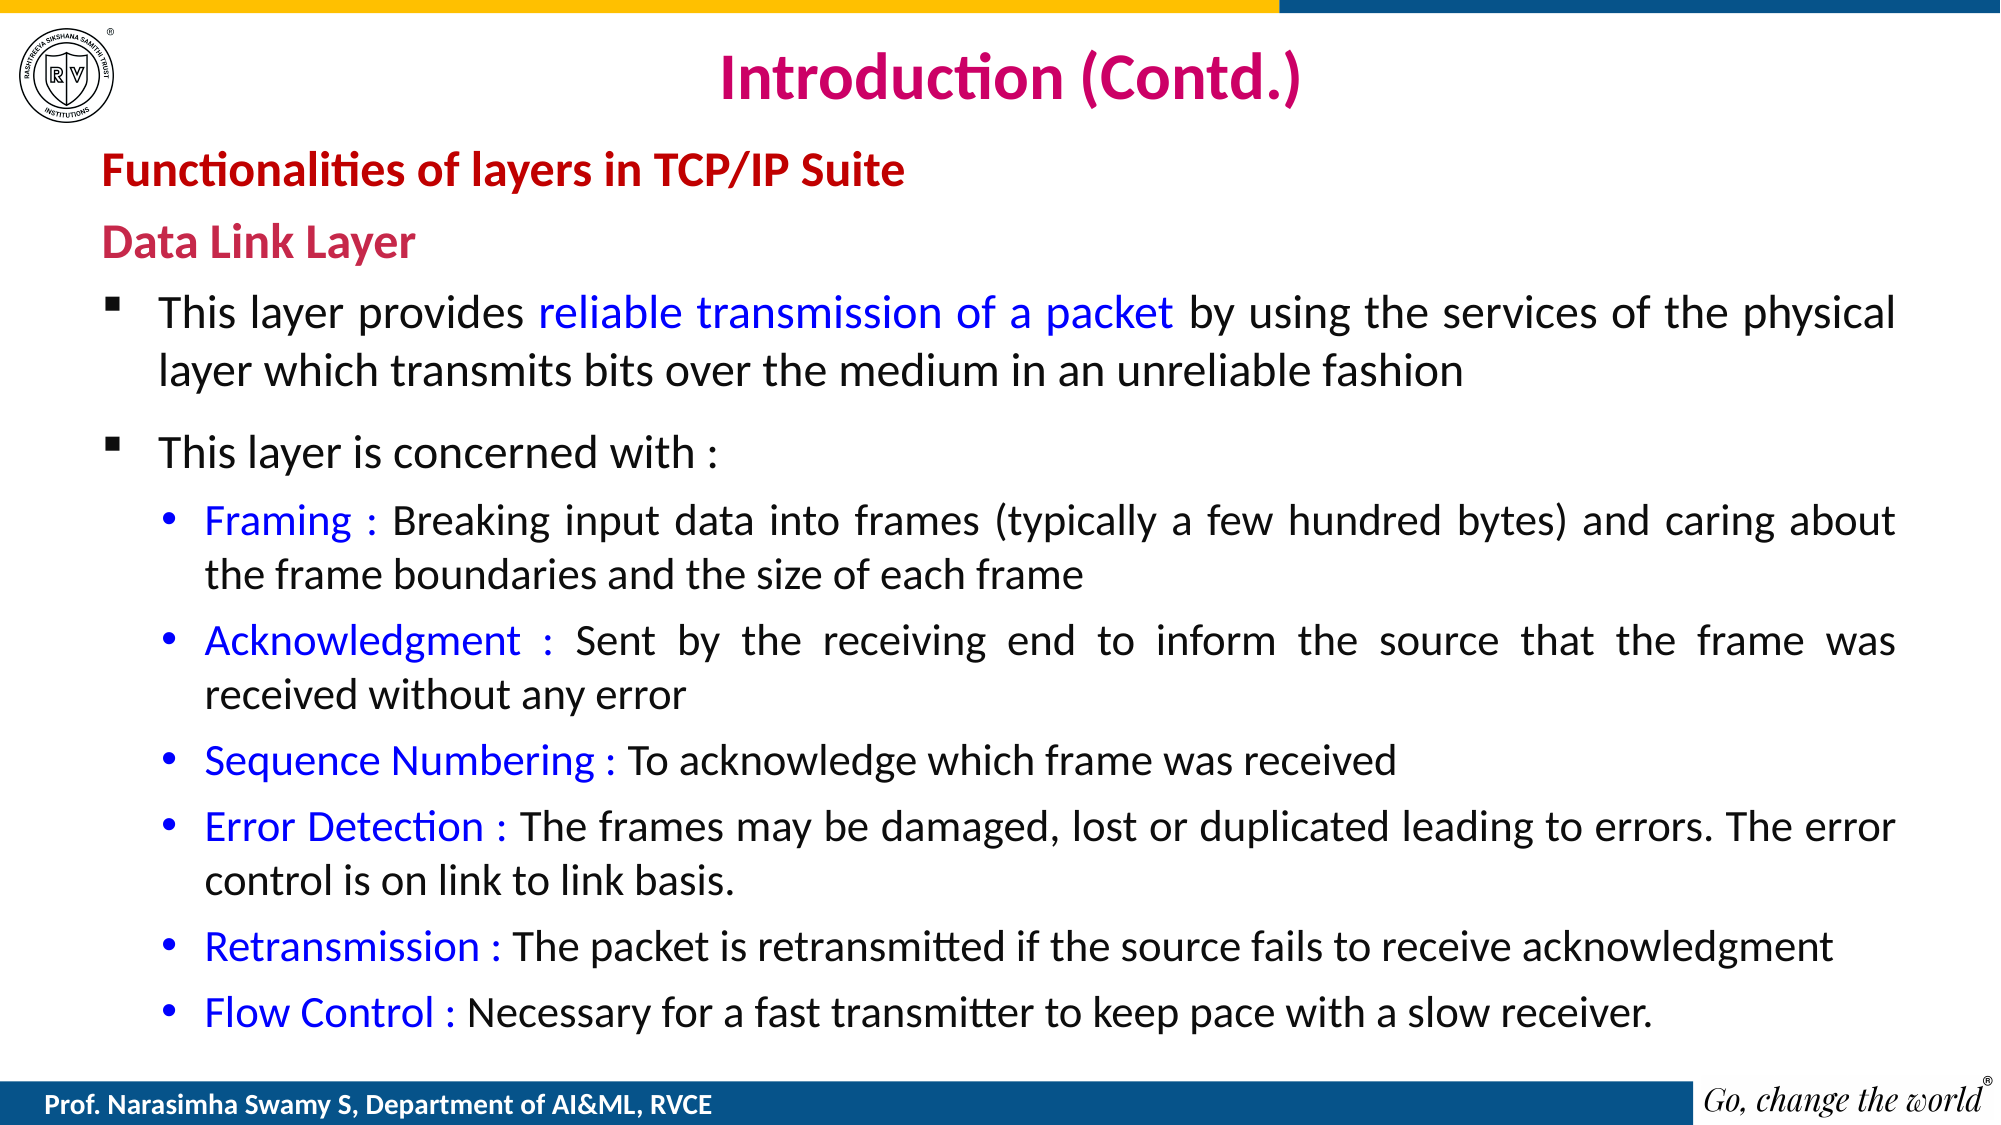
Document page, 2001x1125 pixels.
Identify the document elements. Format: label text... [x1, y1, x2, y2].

title Introduction (Contd.) [137, 27, 1887, 128]
picture [19, 28, 114, 123]
text_box Functionalities of layers in TCP/IP Suite Data Link Layer This layer provides reliable transmission of a packet by using the services of the physical layer which transmits bits over the medium in an unreliable fashion This layer is concerned with : Framing : Breaking input data into frames (typically a few hundred bytes) and caring about the frame boundaries and the size of each frame Acknowledgment : Sent by the receiving end to inform the source that the frame was received without any error Sequence Numbering : To acknowledge which frame was received Error Detection : The frames may be damaged, lost or duplicated leading to errors. The error control is on link to link basis. Retransmission : The packet is retransmitted if the source fails to receive acknowledgment Flow Control : Necessary for a fast transmitter to keep pace with a slow receiver. [86, 128, 1913, 1045]
picture [1701, 1075, 1994, 1120]
